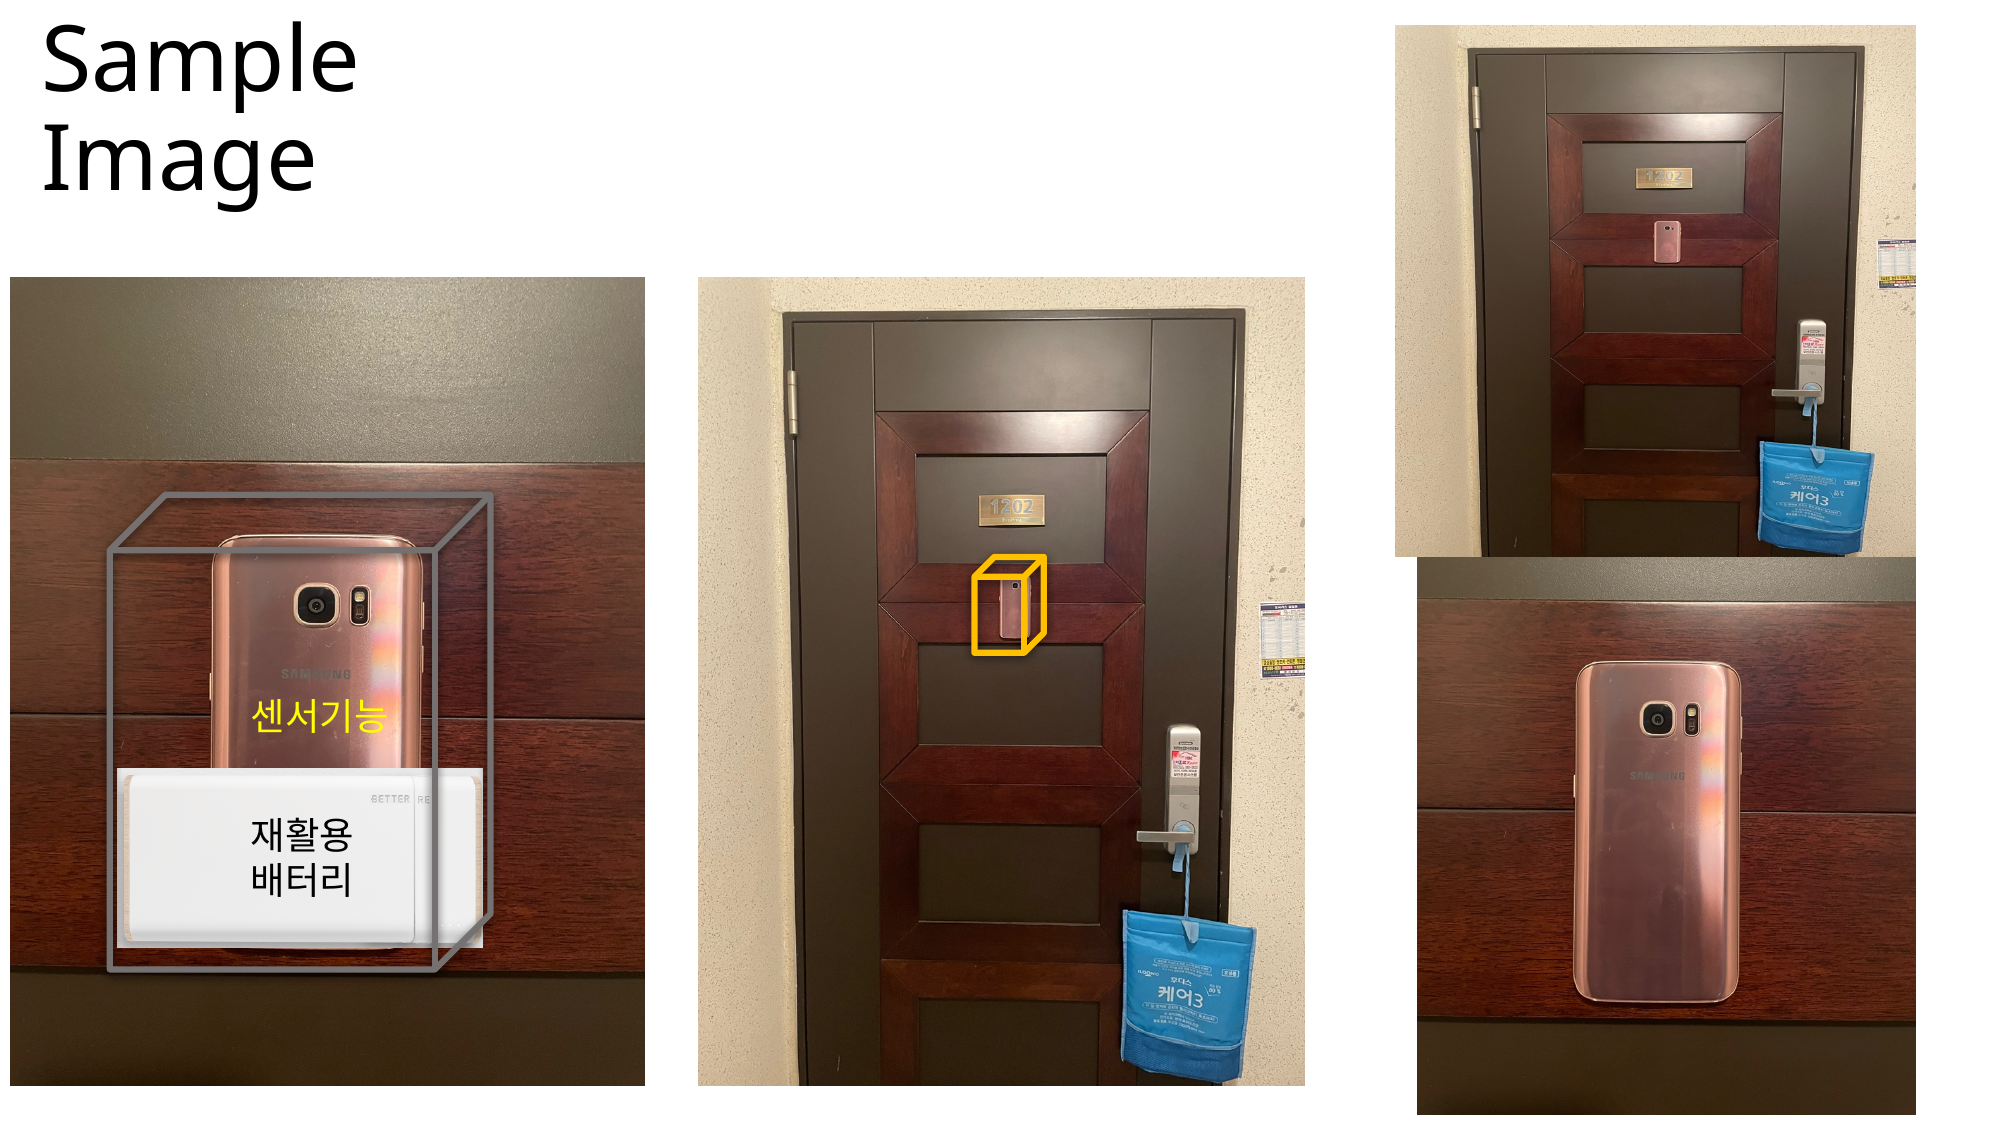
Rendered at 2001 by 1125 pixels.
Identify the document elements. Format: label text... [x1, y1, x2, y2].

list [1395, 25, 1916, 557]
title Sample Image [26, 2, 659, 220]
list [1416, 557, 1916, 1115]
picture [10, 277, 645, 1087]
picture [698, 277, 1305, 1087]
